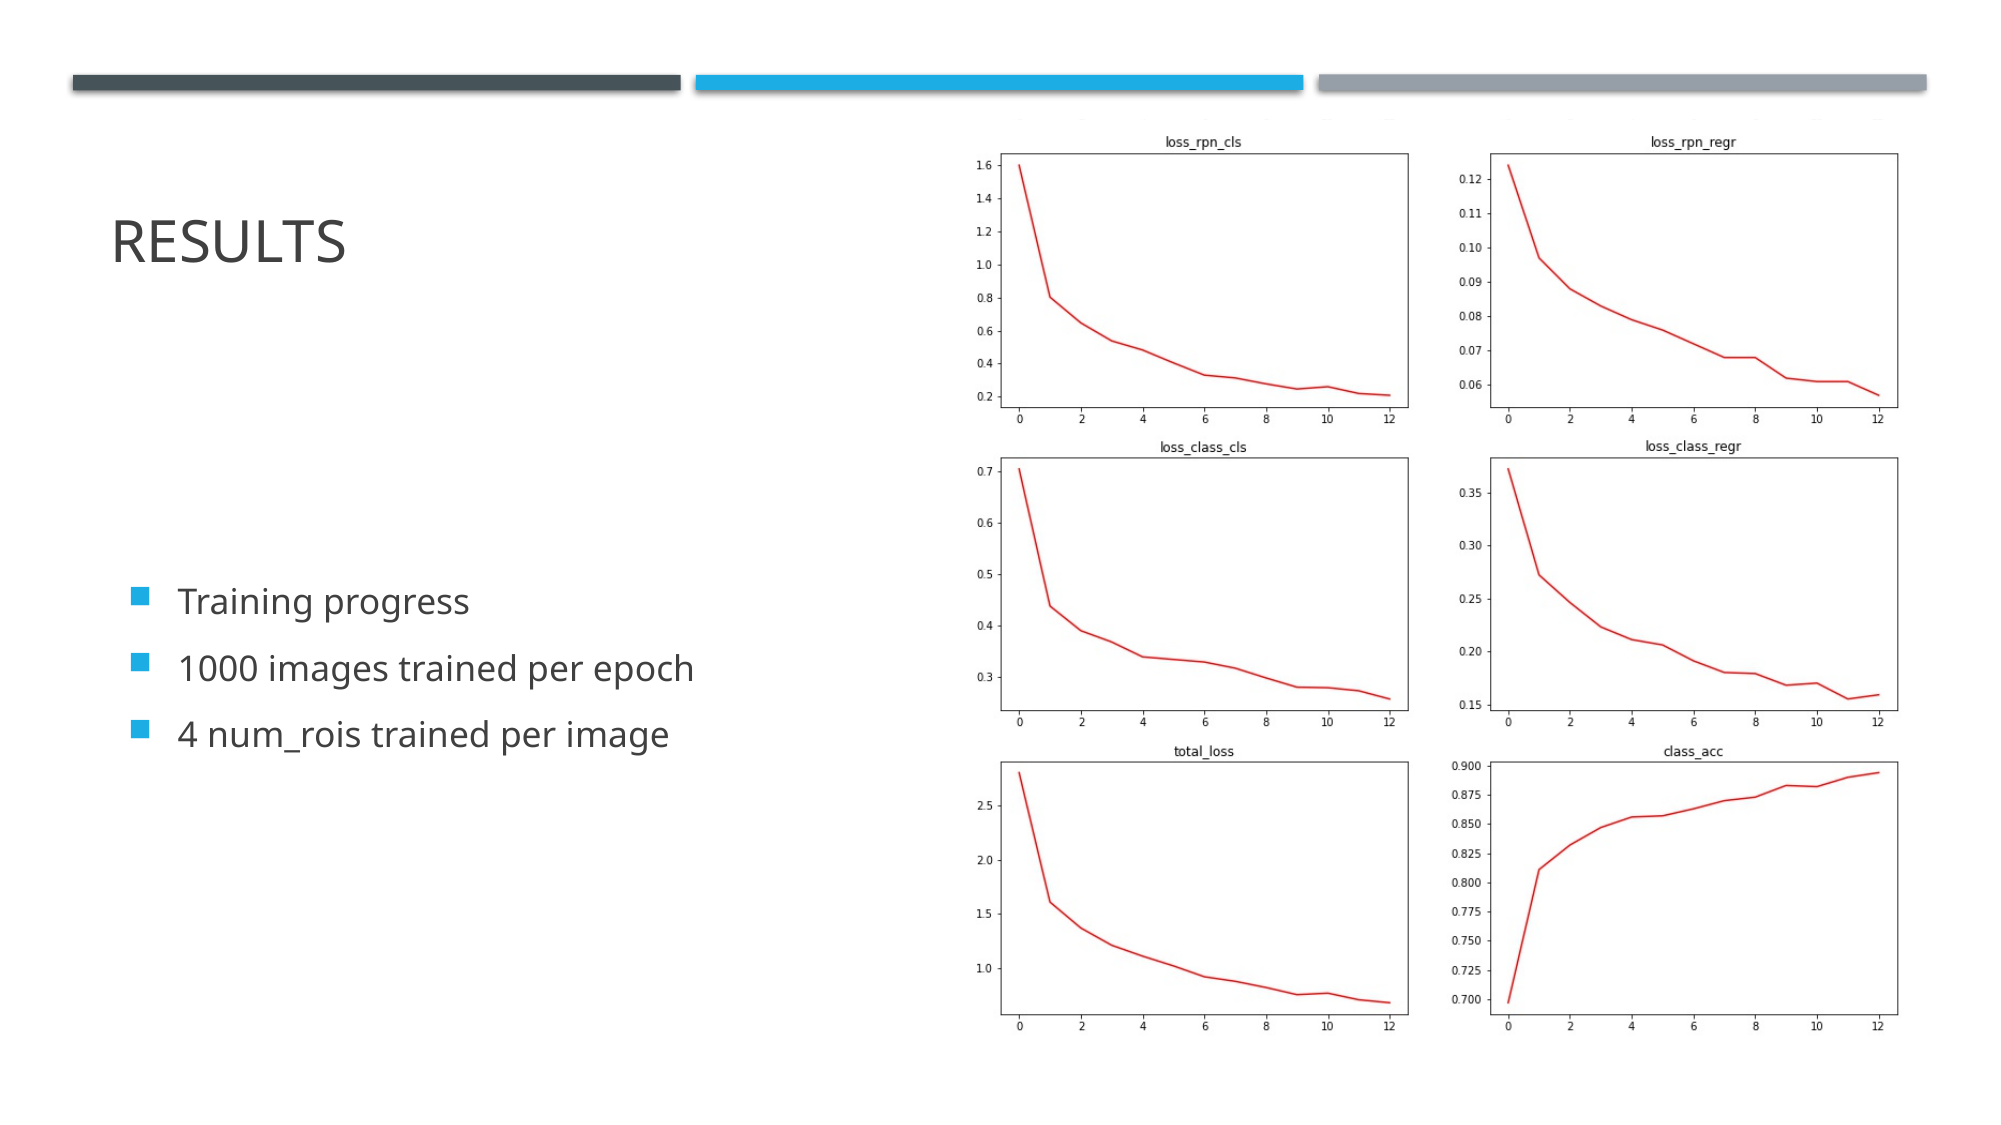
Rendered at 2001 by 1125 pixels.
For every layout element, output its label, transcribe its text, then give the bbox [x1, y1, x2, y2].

title Results [95, 119, 930, 282]
list Training progress 1000 images trained per epoch 4 num_rois trained per image [112, 366, 927, 963]
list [933, 119, 1935, 1049]
